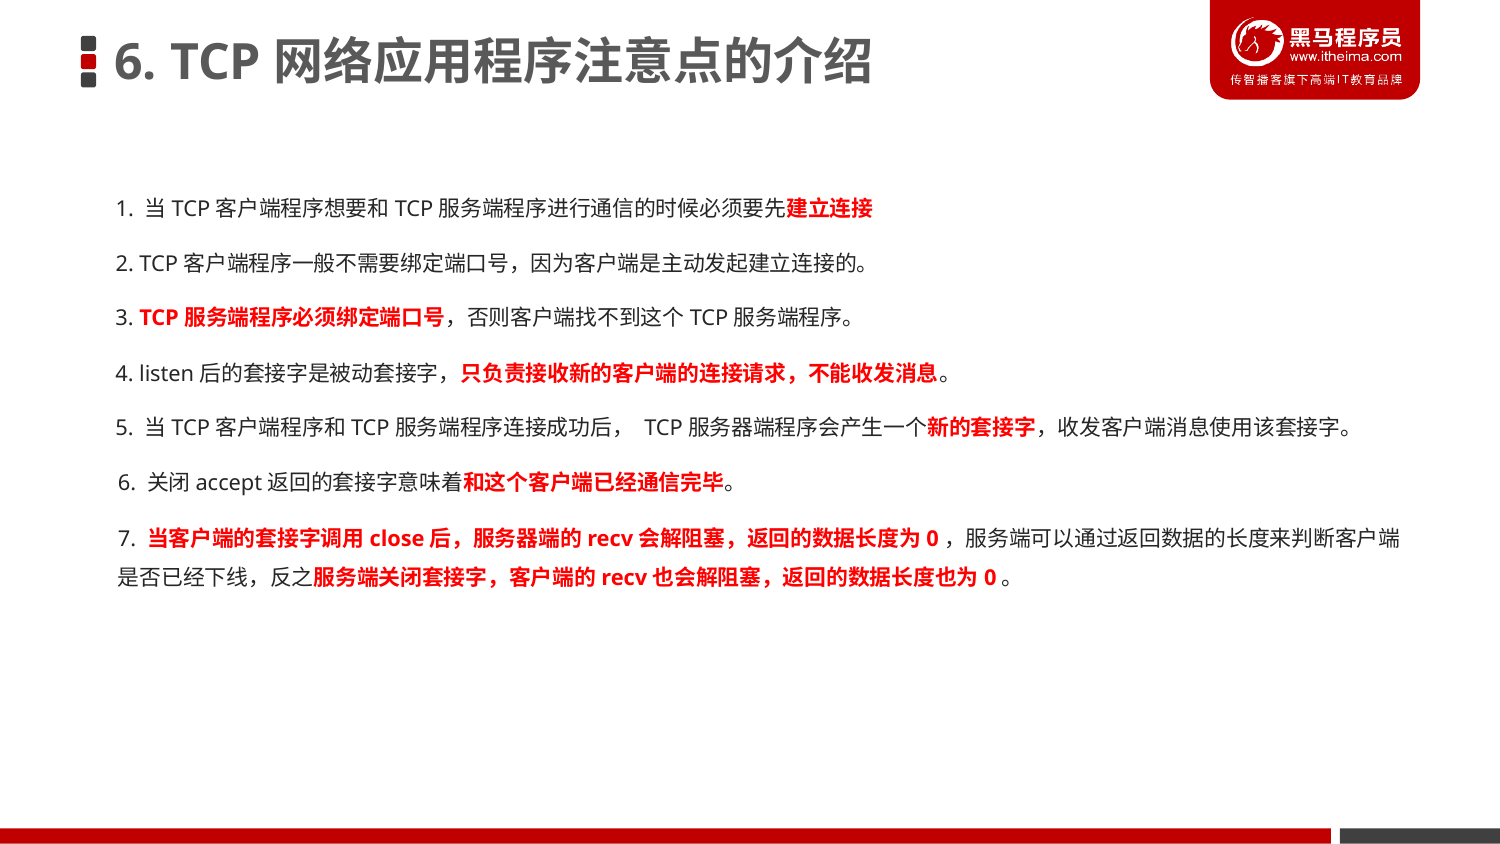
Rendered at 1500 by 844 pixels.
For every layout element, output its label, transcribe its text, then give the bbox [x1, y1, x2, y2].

text_box 6. 关闭accept返回的套接字意味着和这个客户端已经通信完毕。 [103, 447, 1332, 503]
text_box 5. 当TCP客户端程序和TCP服务端程序连接成功后， TCP服务器端程序会产生一个新的套接字，收发客户端消息使用该套接字。 [100, 393, 1400, 448]
text_box 4. listen后的套接字是被动套接字，只负责接收新的客户端的连接请求，不能收发消息。 [100, 338, 1329, 393]
picture [1212, 8, 1421, 94]
text_box 3. TCP服务端程序必须绑定端口号，否则客户端找不到这个TCP服务端程序。 [100, 283, 1235, 338]
text_box 2. TCP客户端程序一般不需要绑定端口号，因为客户端是主动发起建立连接的。 [100, 228, 1235, 283]
text_box 7. 当客户端的套接字调用close后，服务器端的recv会解阻塞，返回的数据长度为0，服务端可以通过返回数据的长度来判断客户端是否已经下线，反之服务端关闭套接字，客户端的recv也会解阻塞，返回的数据长度也为0。 [103, 503, 1433, 598]
text_box 6. TCP网络应用程序注意点的介绍 [103, 0, 987, 130]
text_box 1. 当TCP客户端程序想要和TCP服务端程序进行通信的时候必须要先建立连接 [100, 173, 1235, 228]
